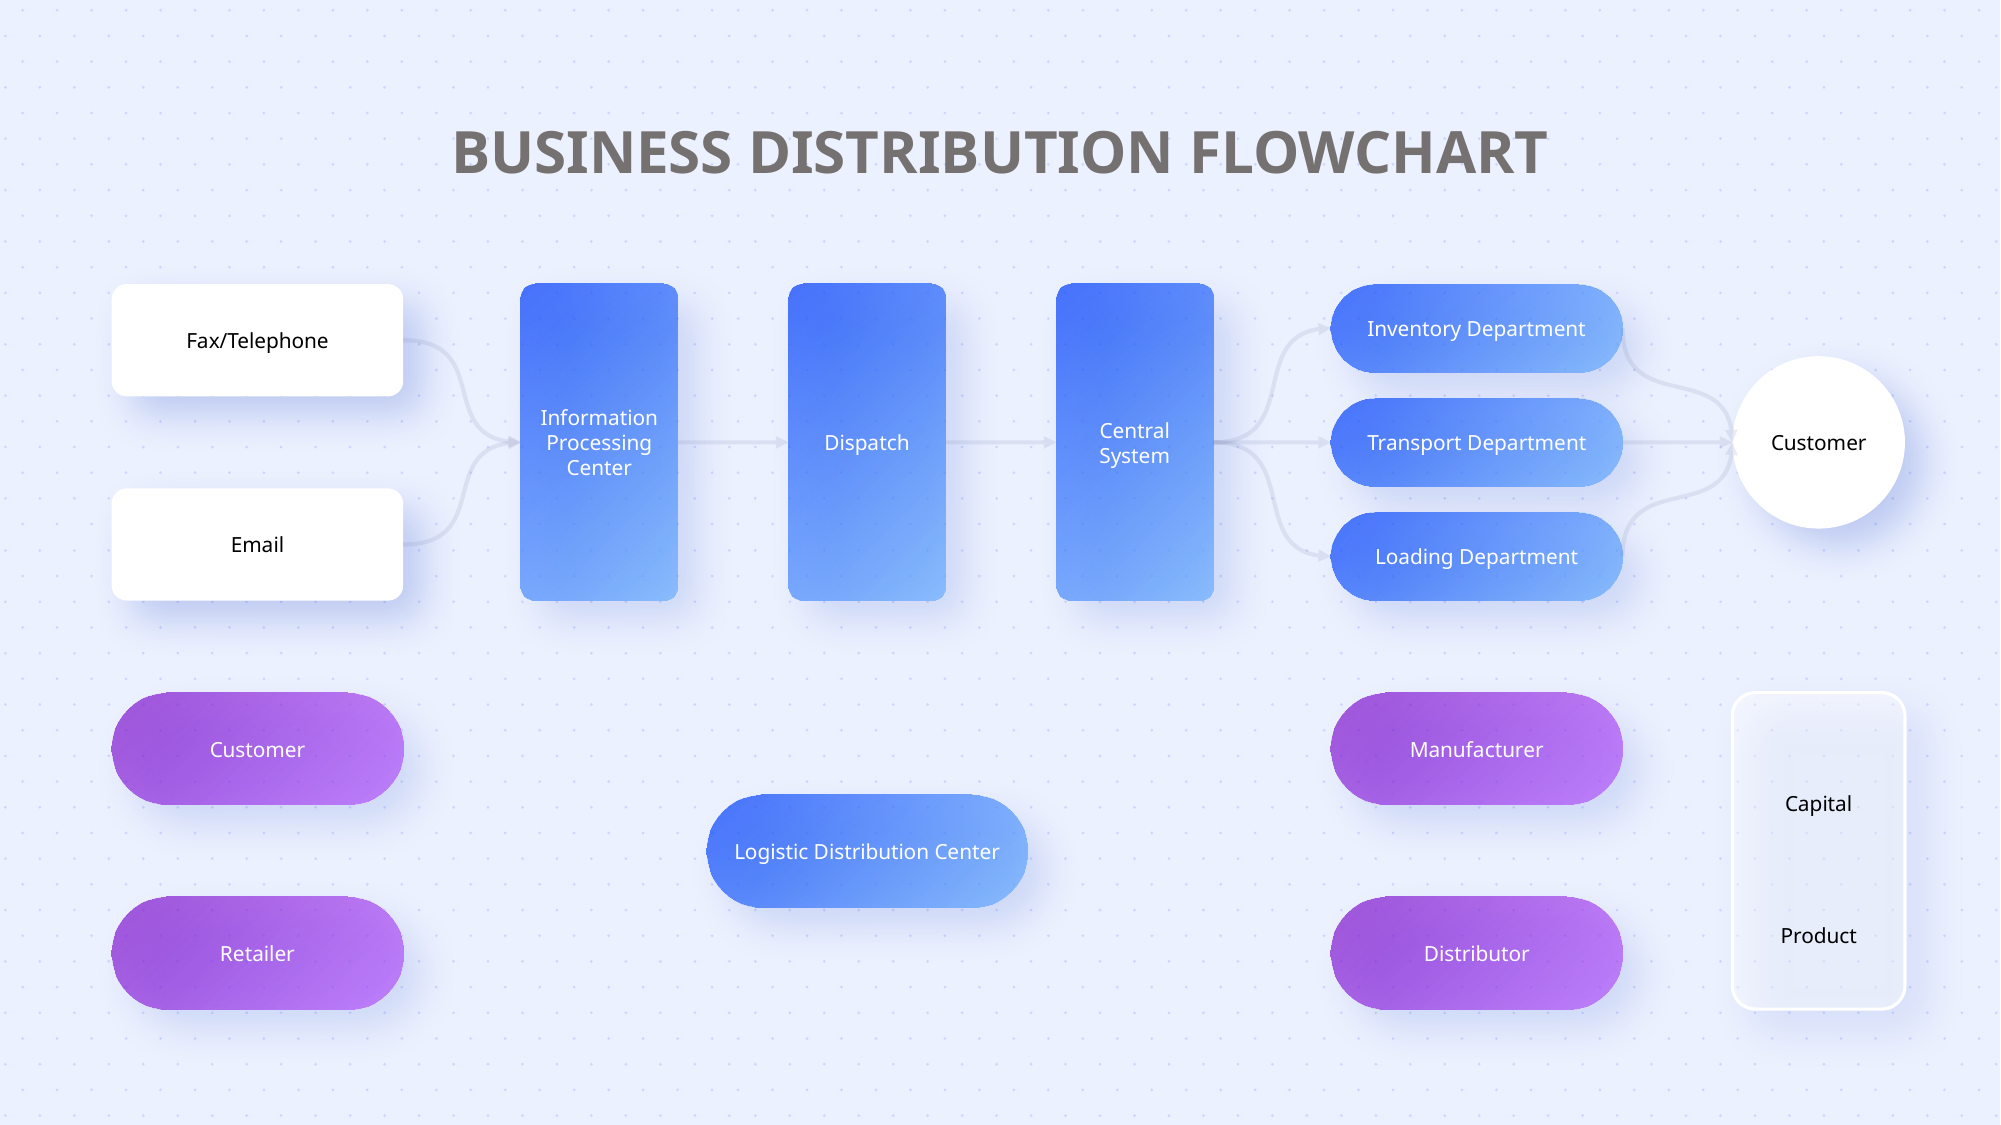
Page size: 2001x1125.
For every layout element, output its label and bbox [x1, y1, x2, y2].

text_box [111, 115, 1905, 1010]
